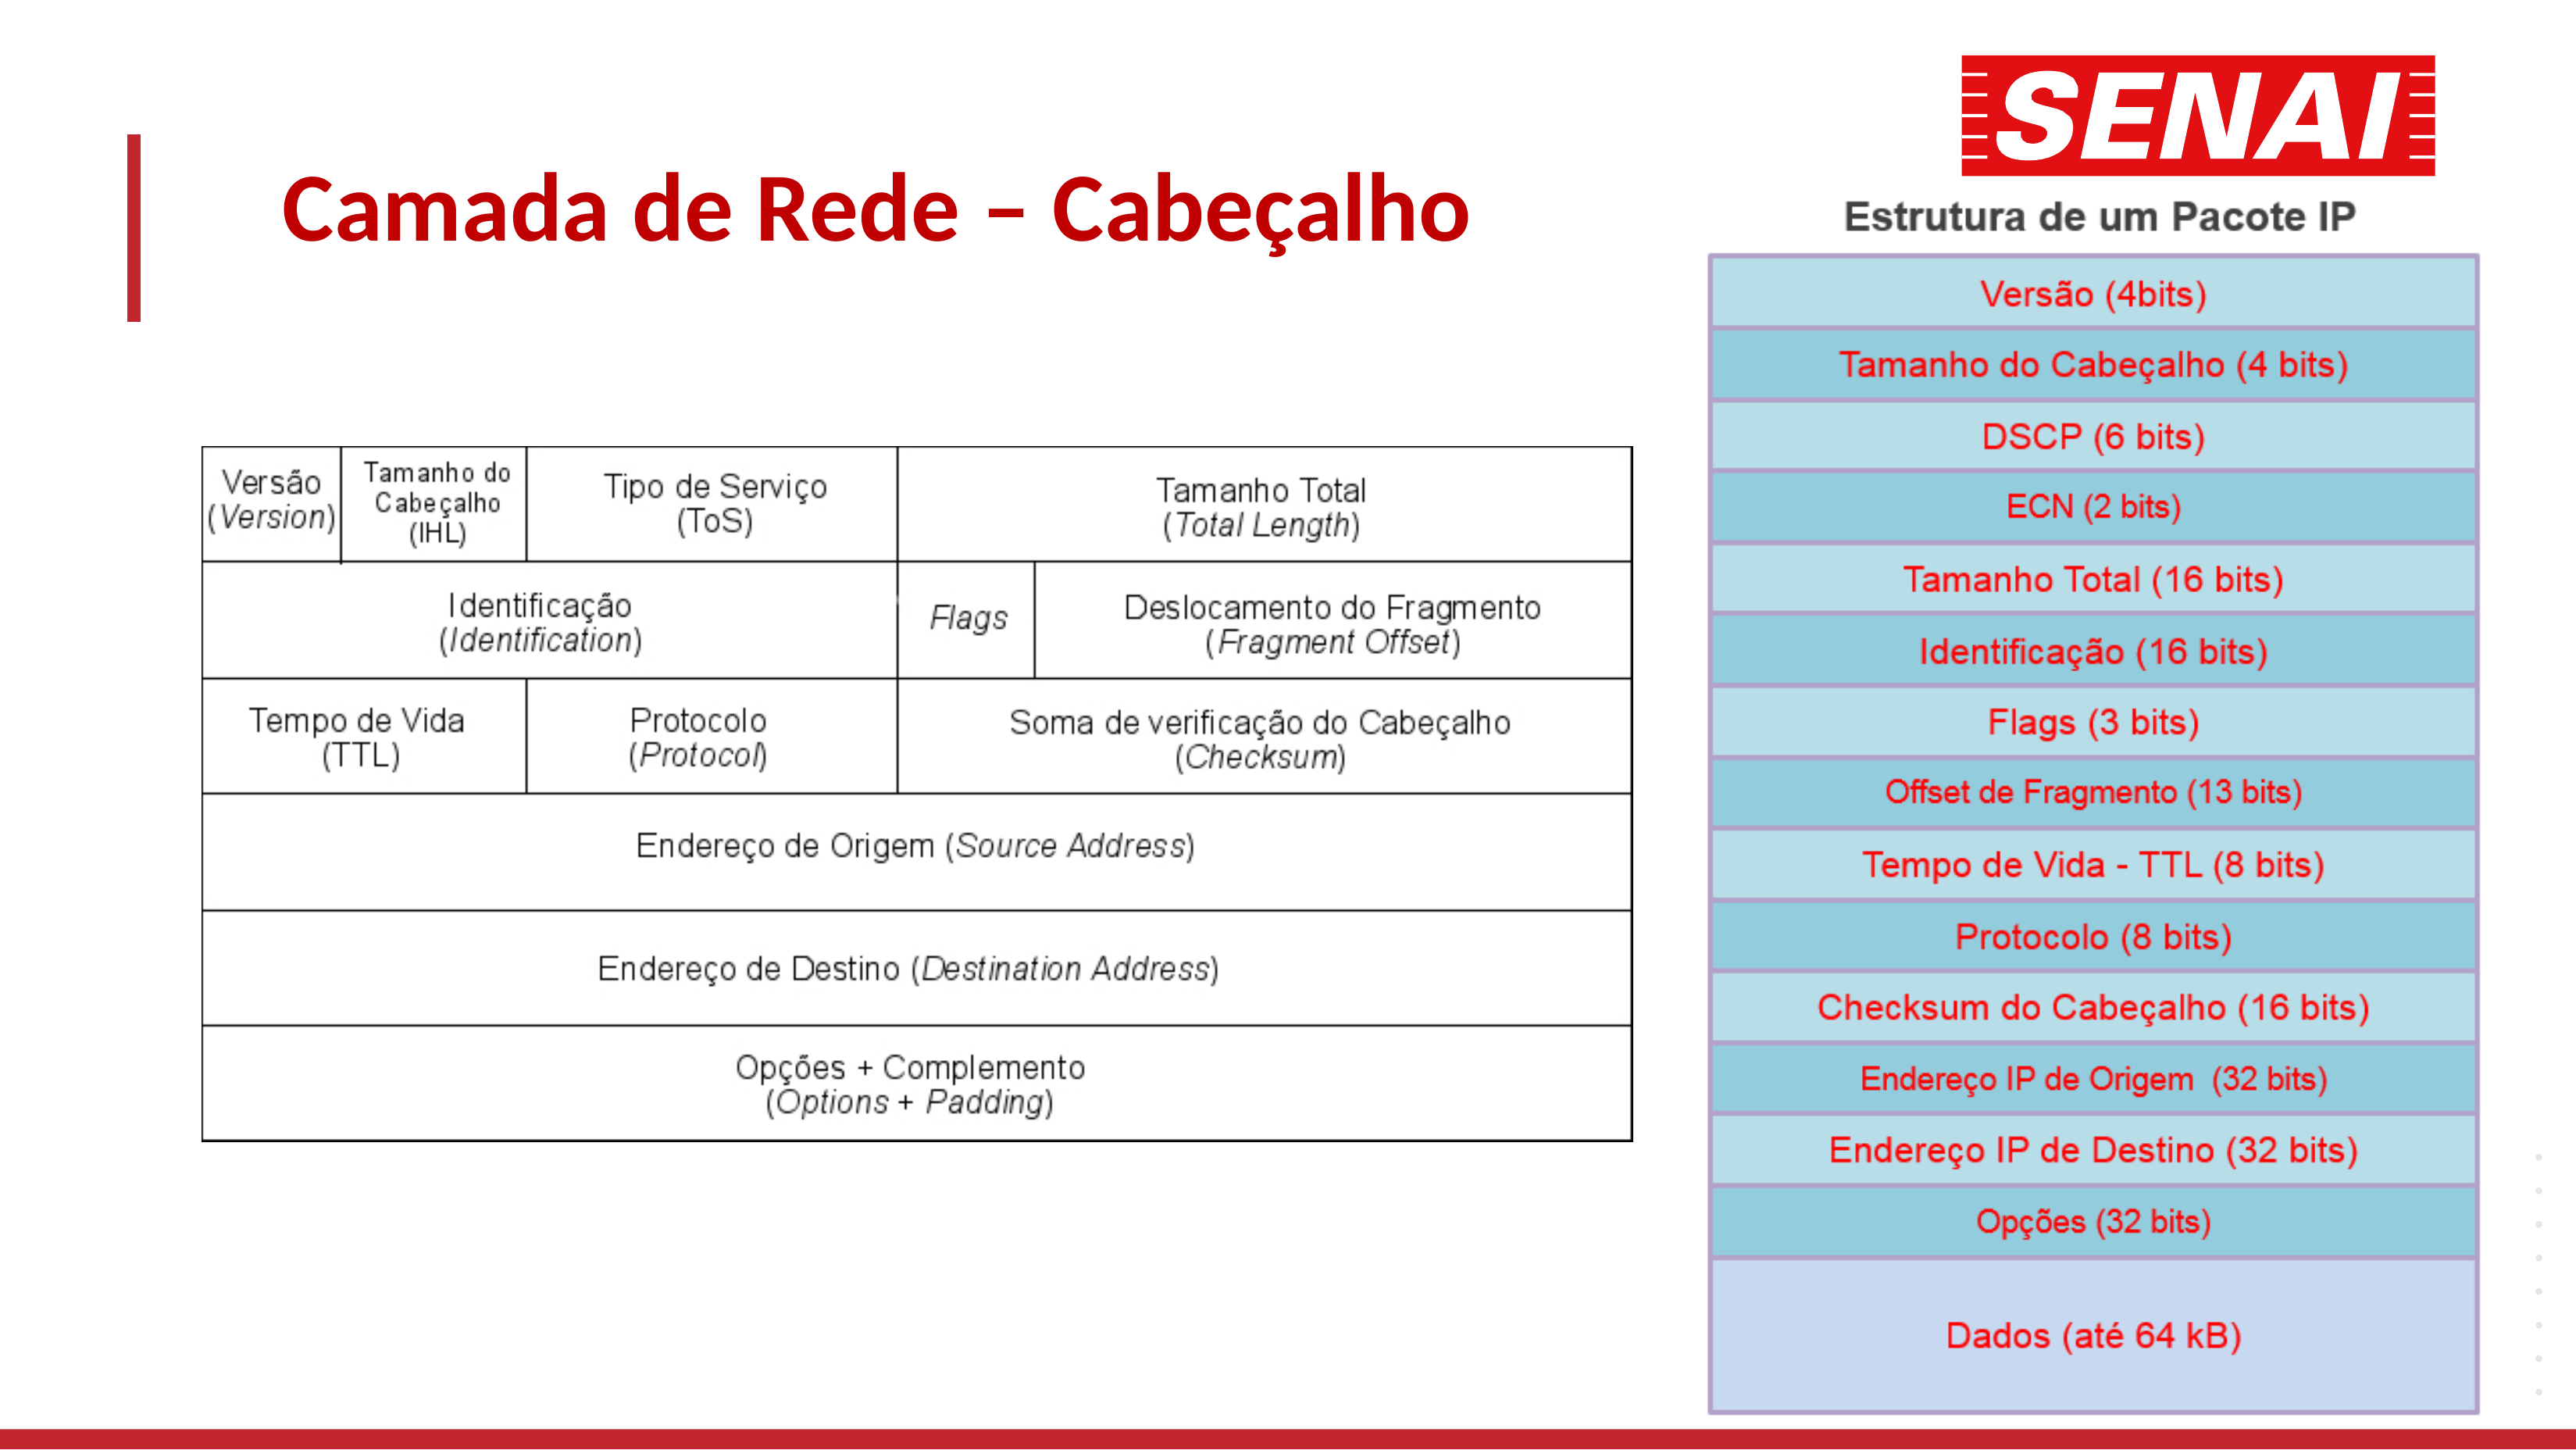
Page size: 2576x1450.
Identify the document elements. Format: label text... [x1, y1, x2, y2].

text_box [2535, 1188, 2542, 1195]
text_box [2535, 1388, 2542, 1396]
text_box [2535, 1288, 2542, 1295]
text_box [2535, 1154, 2542, 1161]
picture [1682, 188, 2510, 1417]
picture [201, 446, 1633, 1143]
title Camada de Rede – Cabeçalho [282, 143, 1552, 262]
text_box [2535, 1221, 2542, 1228]
text_box [0, 1429, 2576, 1449]
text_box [1961, 55, 2435, 177]
text_box [2535, 1254, 2542, 1262]
text_box [2535, 1321, 2542, 1329]
text_box [2535, 1355, 2542, 1362]
